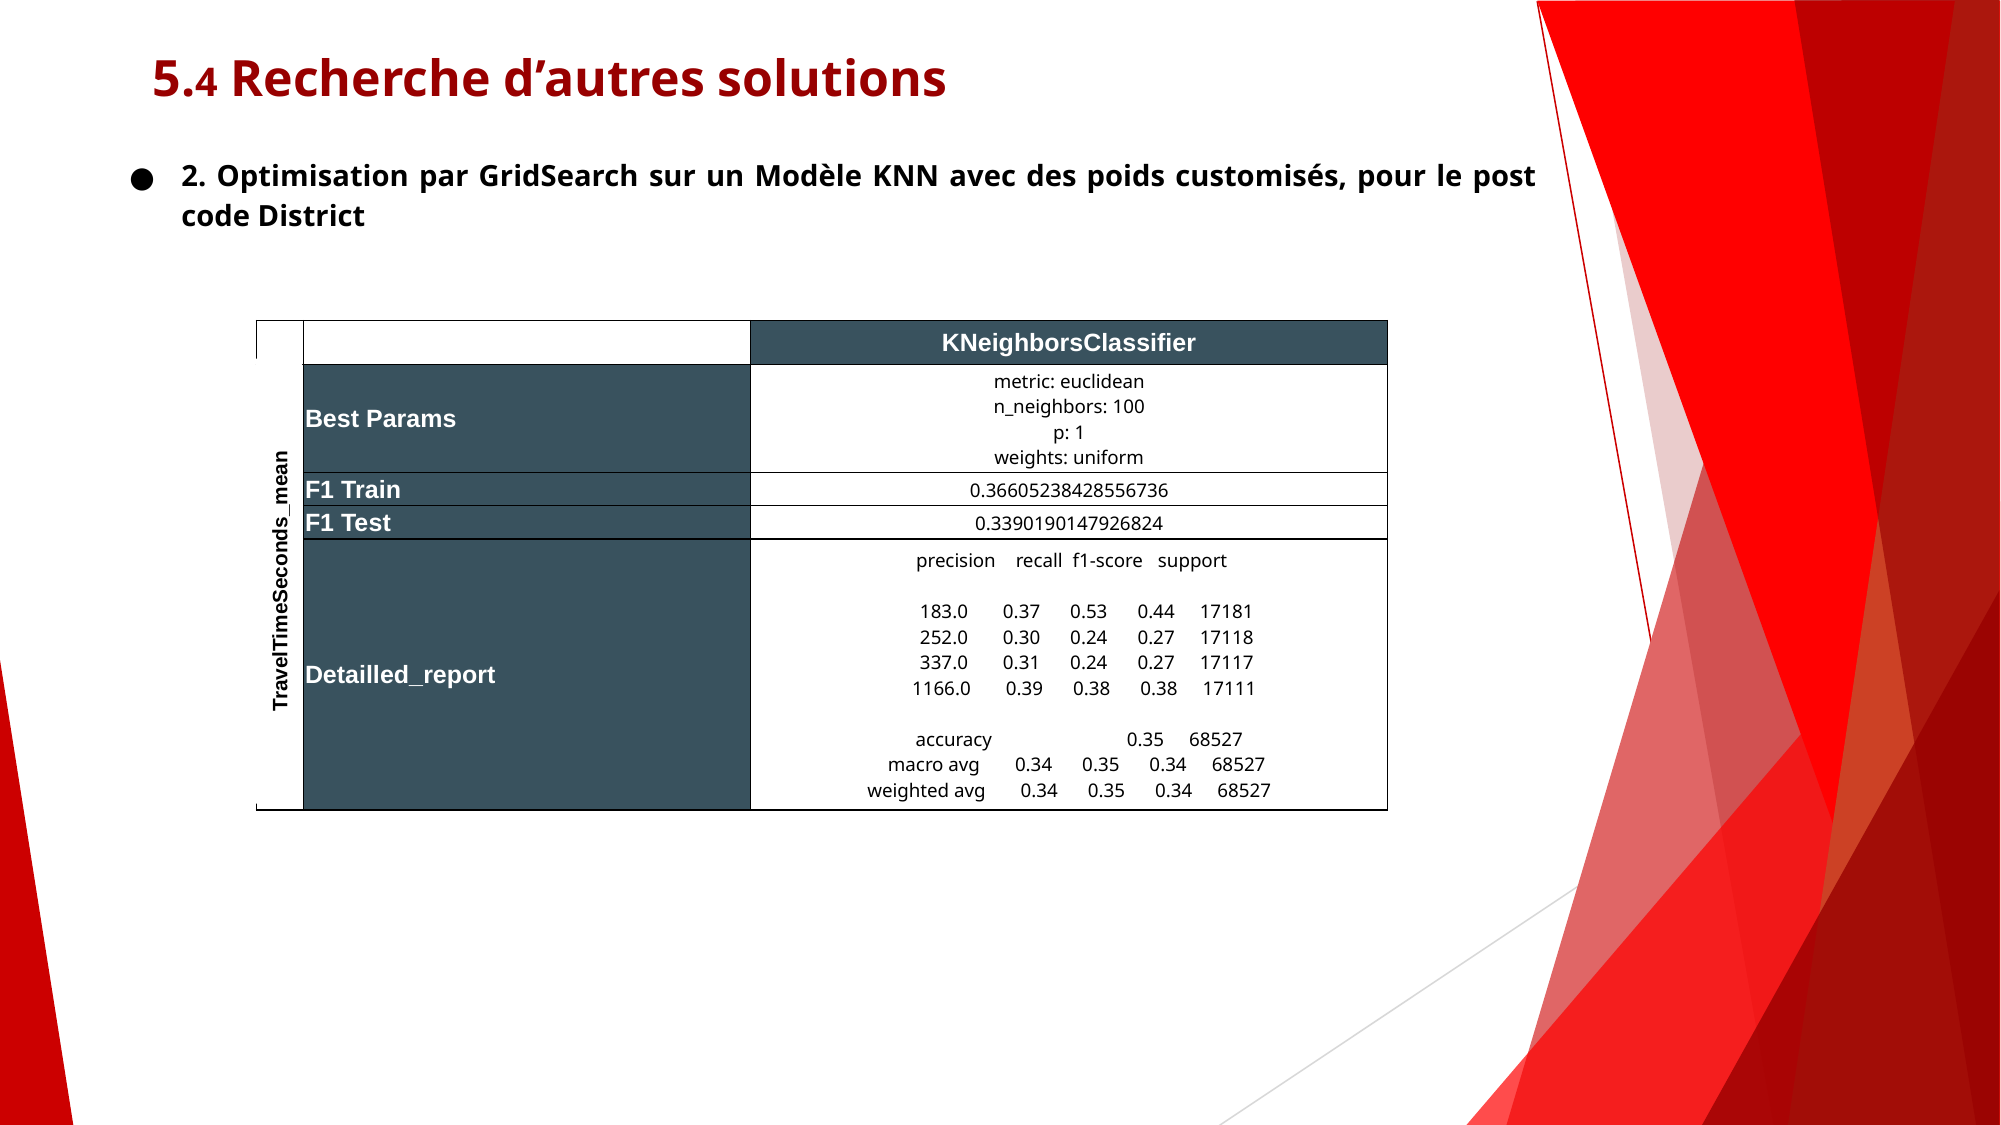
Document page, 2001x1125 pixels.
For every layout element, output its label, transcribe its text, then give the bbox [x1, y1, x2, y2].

table_header KNeighborsClassifier [751, 321, 1387, 364]
table_cell precision recall f1-score support 183.0 0.37 0.53 0.44 17181 252.0 0.30 0.24 0.27 17118 337.0 0.31 0.24 0.27 17117 1166.0 0.39 0.38 0.38 17111 accuracy 0.35 68527 macro avg 0.34 0.35 0.34 68527 weighted avg 0.34 0.35 0.34 68527 [751, 540, 1387, 809]
table_cell 0.36605238428556736 [751, 473, 1387, 505]
table_cell F1 Train [304, 473, 750, 505]
title 5.4 Recherche d’autres solutions [137, 0, 1863, 160]
text_box TravelTimeSeconds_mean [256, 358, 303, 804]
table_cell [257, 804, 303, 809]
table_cell metric: euclidean n_neighbors: 100 p: 1 weights: uniform [751, 365, 1387, 472]
table_header [304, 321, 750, 364]
table_cell F1 Test [304, 506, 750, 538]
table_cell Best Params [304, 365, 750, 472]
table_cell Detailled_report [304, 540, 750, 809]
table_cell 0.3390190147926824 [751, 506, 1387, 538]
list 2. Optimisation par GridSearch sur un Modèle KNN avec des poids customisés, pour le post code District [91, 144, 1553, 1125]
table_header [257, 321, 303, 358]
